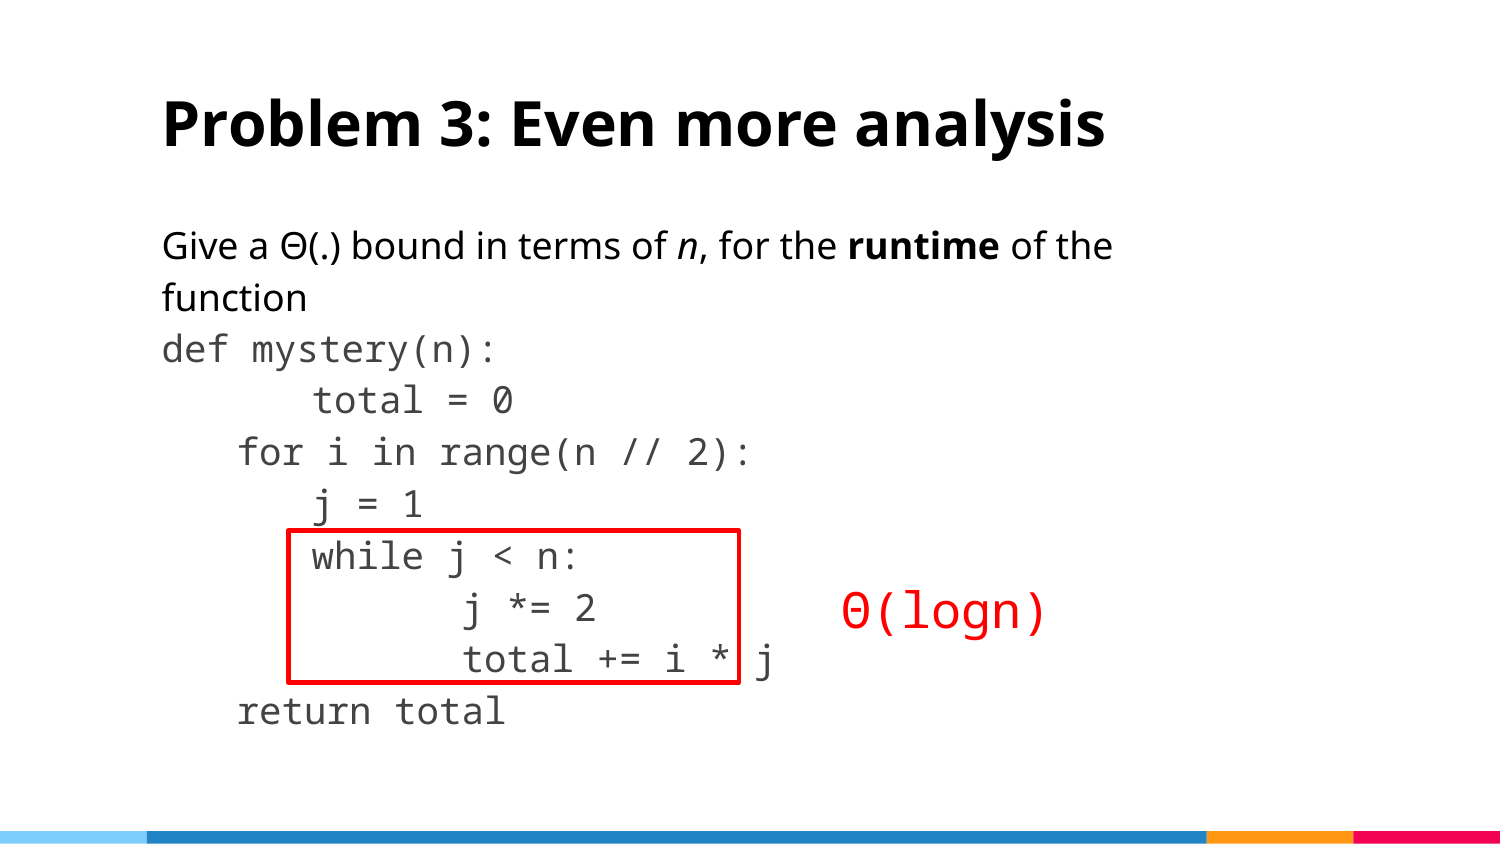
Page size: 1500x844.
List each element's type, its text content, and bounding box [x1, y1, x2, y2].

title Problem 3: Even more analysis [146, 33, 1382, 175]
list Give a Θ(.) bound in terms of n, for the runtime of the function [146, 200, 1207, 278]
text_box [288, 530, 739, 683]
list def mystery(n): total = 0 for i in range(n // 2): j = 1 while j < n: j *= 2 total += i * j return total [146, 303, 1451, 745]
text_box Θ(logn) [826, 563, 1347, 683]
